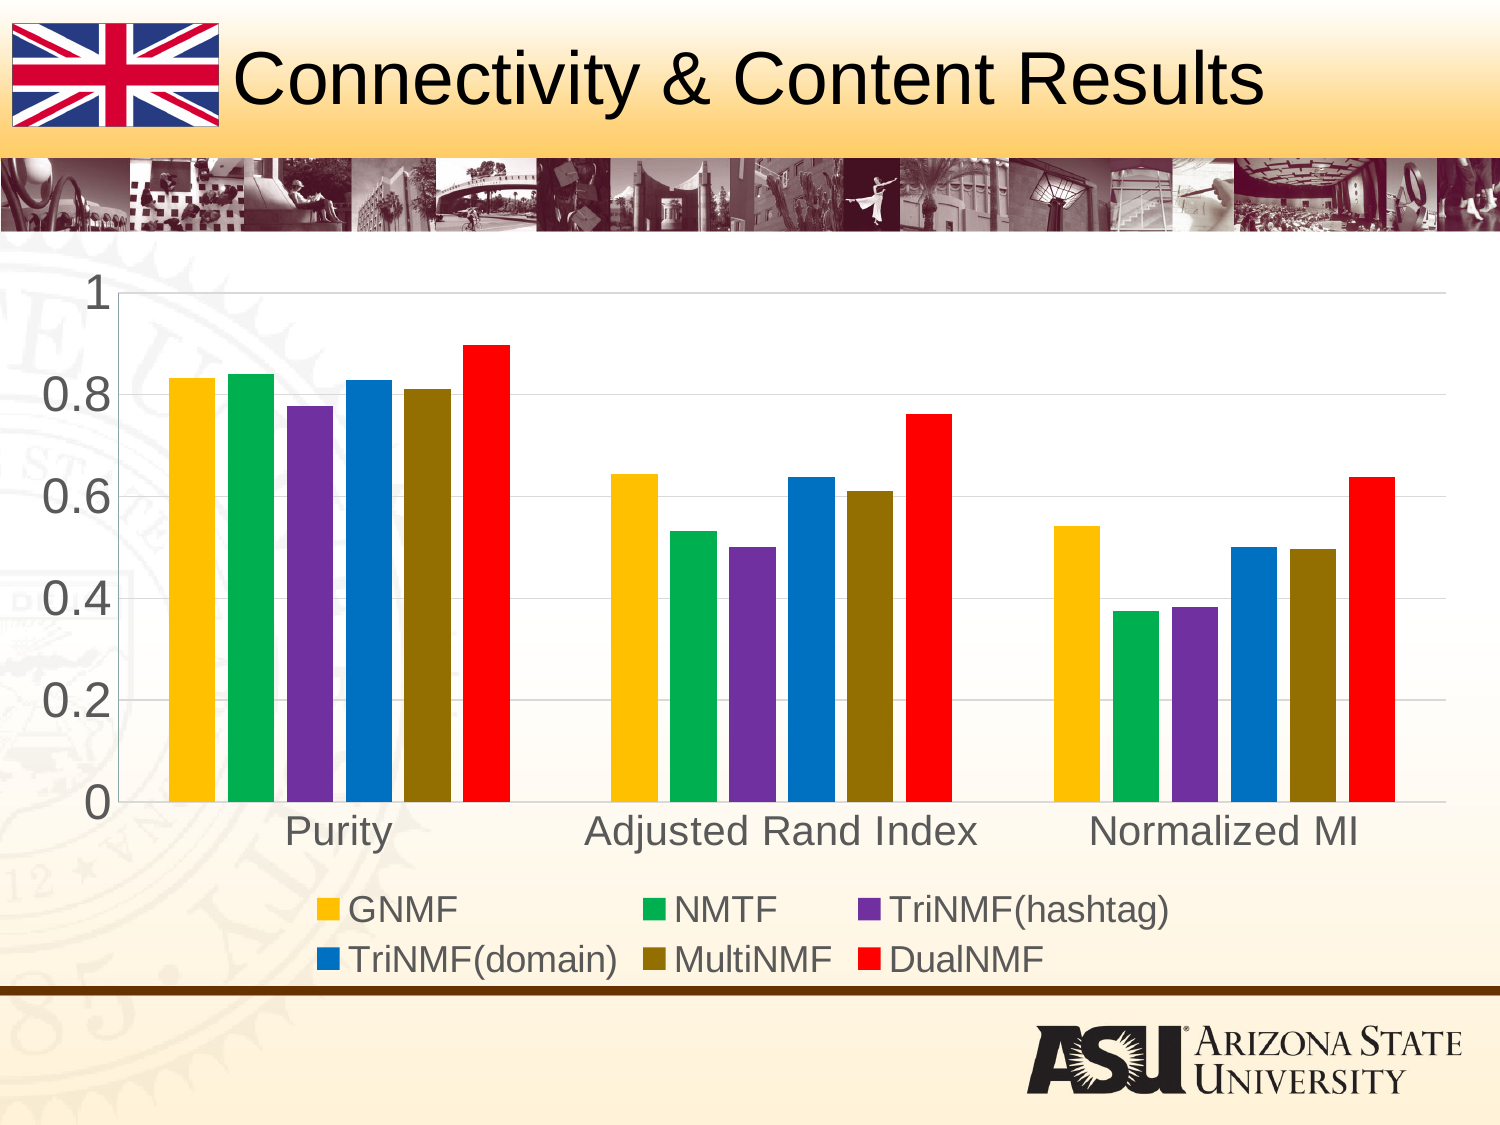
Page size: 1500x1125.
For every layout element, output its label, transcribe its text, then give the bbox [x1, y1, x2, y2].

chart [12, 249, 1475, 988]
title Connectivity & Content Results [75, 0, 1425, 150]
picture [0, 0, 1500, 1125]
